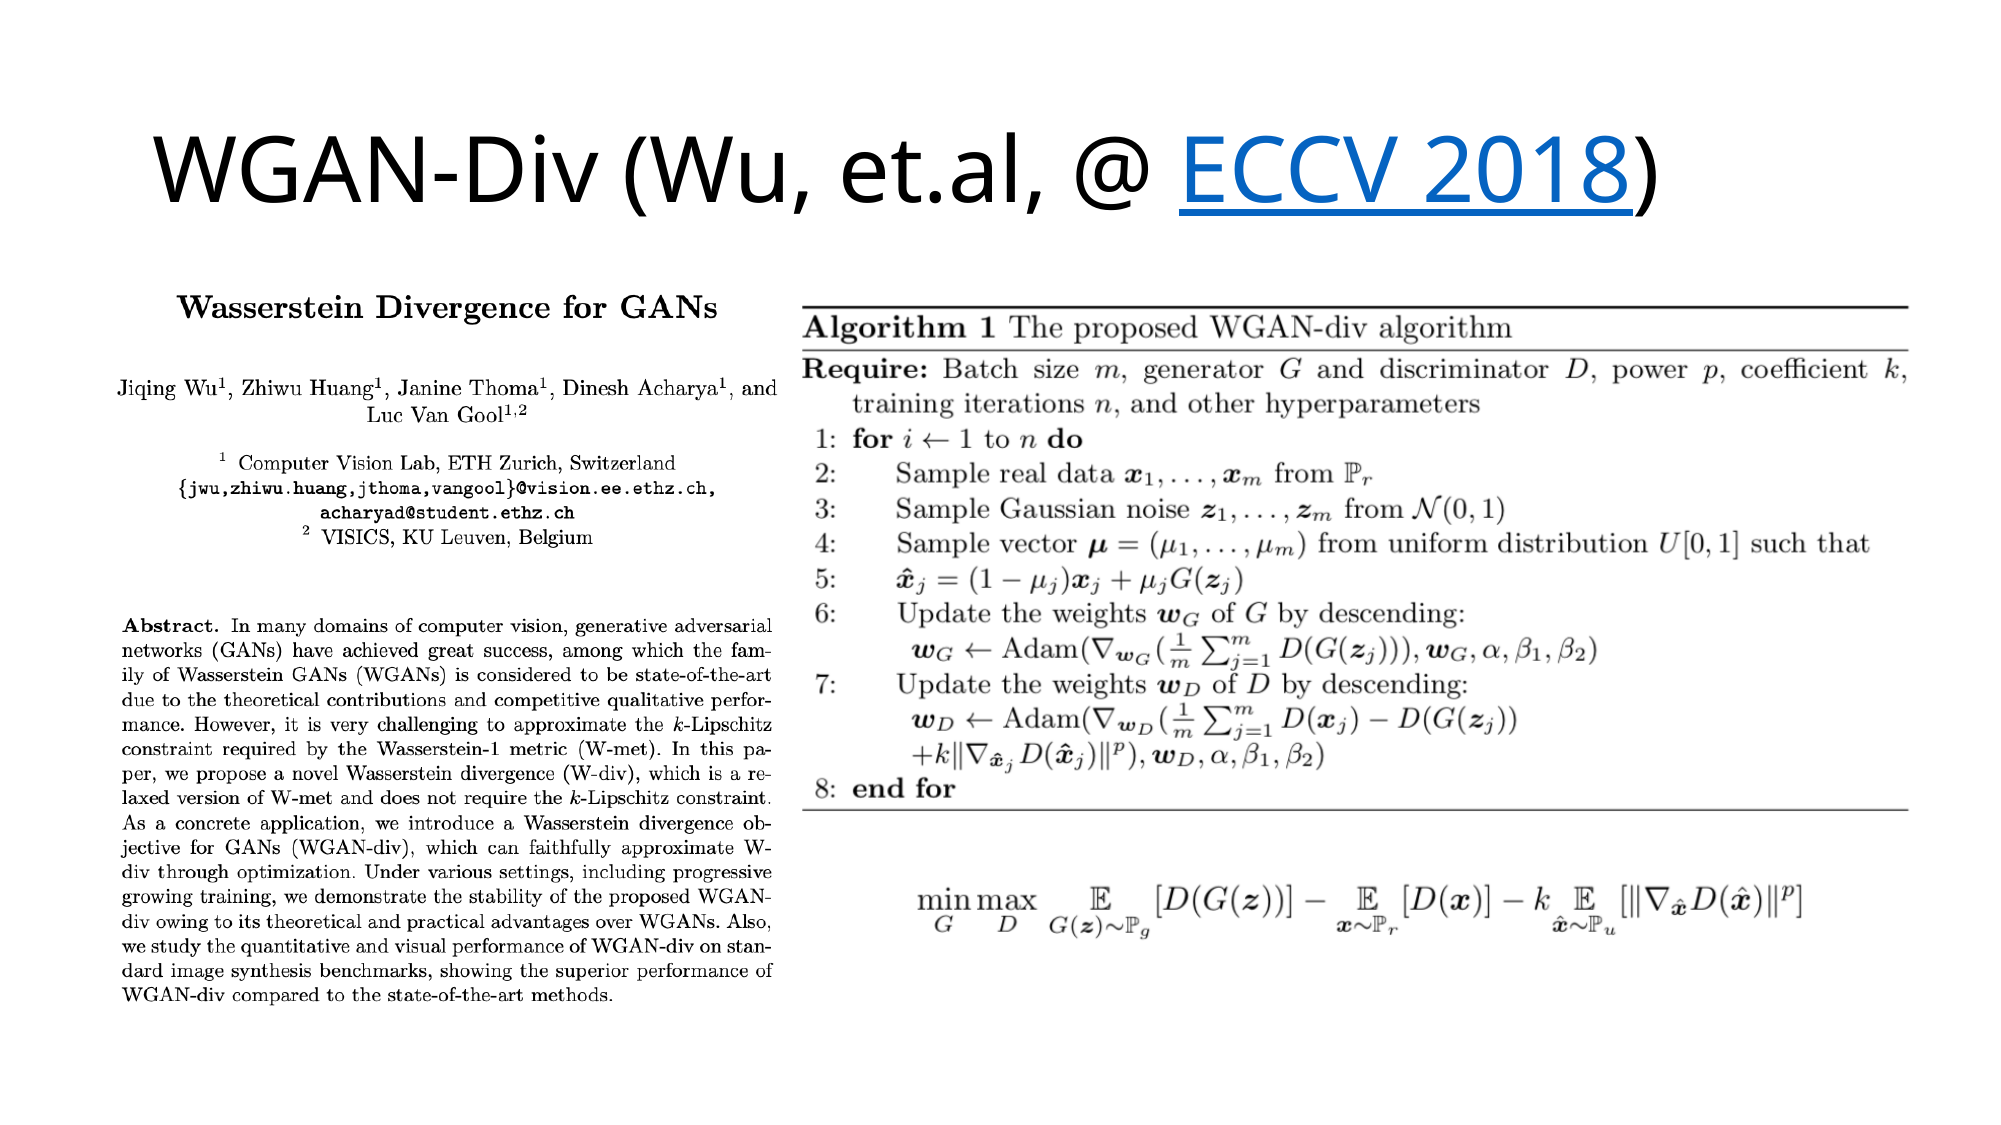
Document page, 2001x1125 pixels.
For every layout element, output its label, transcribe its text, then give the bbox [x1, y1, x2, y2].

title WGAN-Div (Wu, et.al, @ ECCV 2018) [137, 59, 1863, 278]
picture [99, 277, 1920, 1022]
picture [903, 871, 1806, 957]
